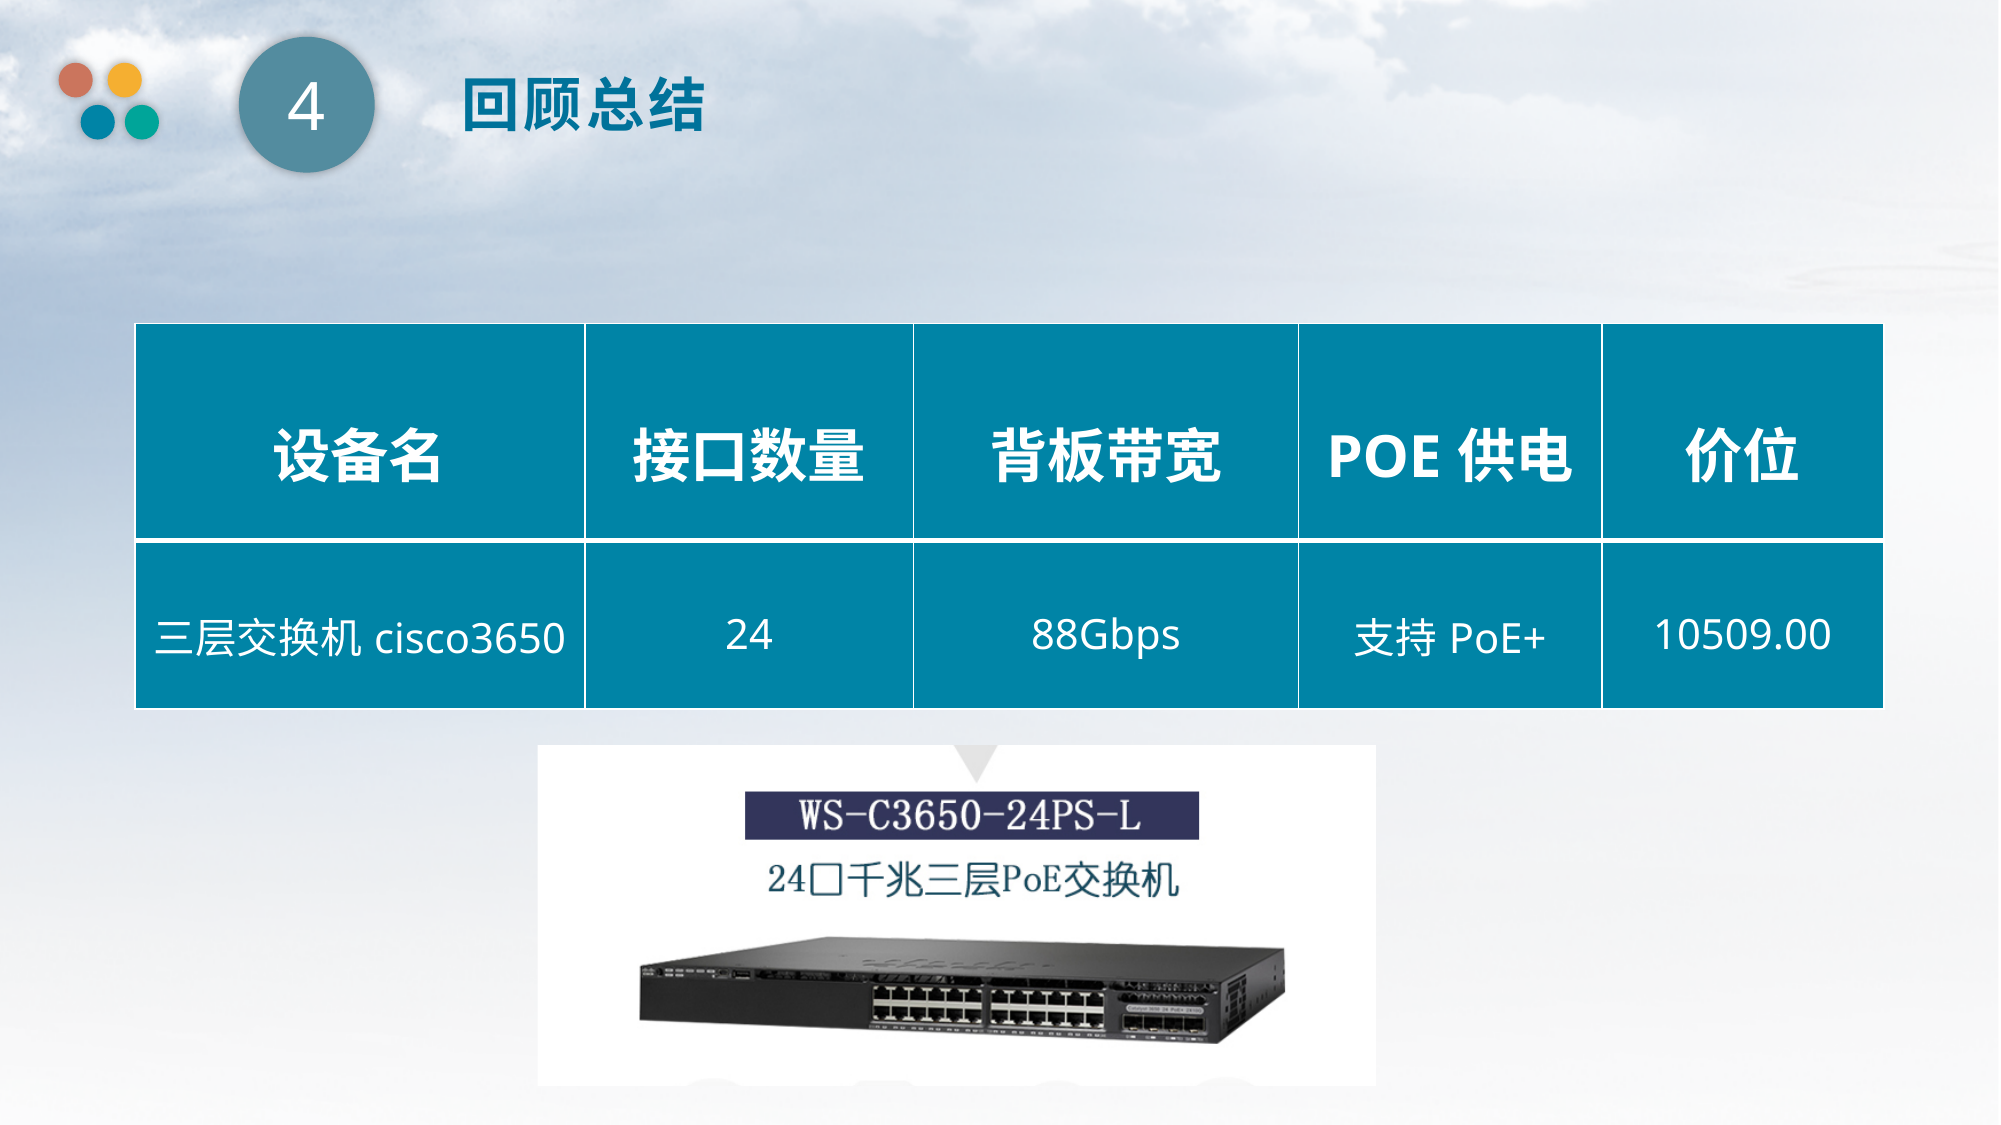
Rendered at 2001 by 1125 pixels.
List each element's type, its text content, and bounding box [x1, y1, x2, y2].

picture [0, 0, 1999, 1125]
table_cell 88Gbps [914, 543, 1298, 708]
table_cell 三层交换机cisco3650 [136, 543, 584, 708]
table_header 设备名 [136, 324, 584, 538]
table_cell 支持PoE+ [1299, 543, 1601, 708]
table_header 接口数量 [586, 324, 913, 538]
table_cell 10509.00 [1603, 543, 1883, 708]
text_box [238, 36, 375, 173]
table_header POE供电 [1299, 324, 1601, 538]
table_cell 24 [586, 543, 913, 708]
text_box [58, 60, 831, 180]
table_header 价位 [1603, 324, 1883, 538]
table_header 背板带宽 [914, 324, 1298, 538]
